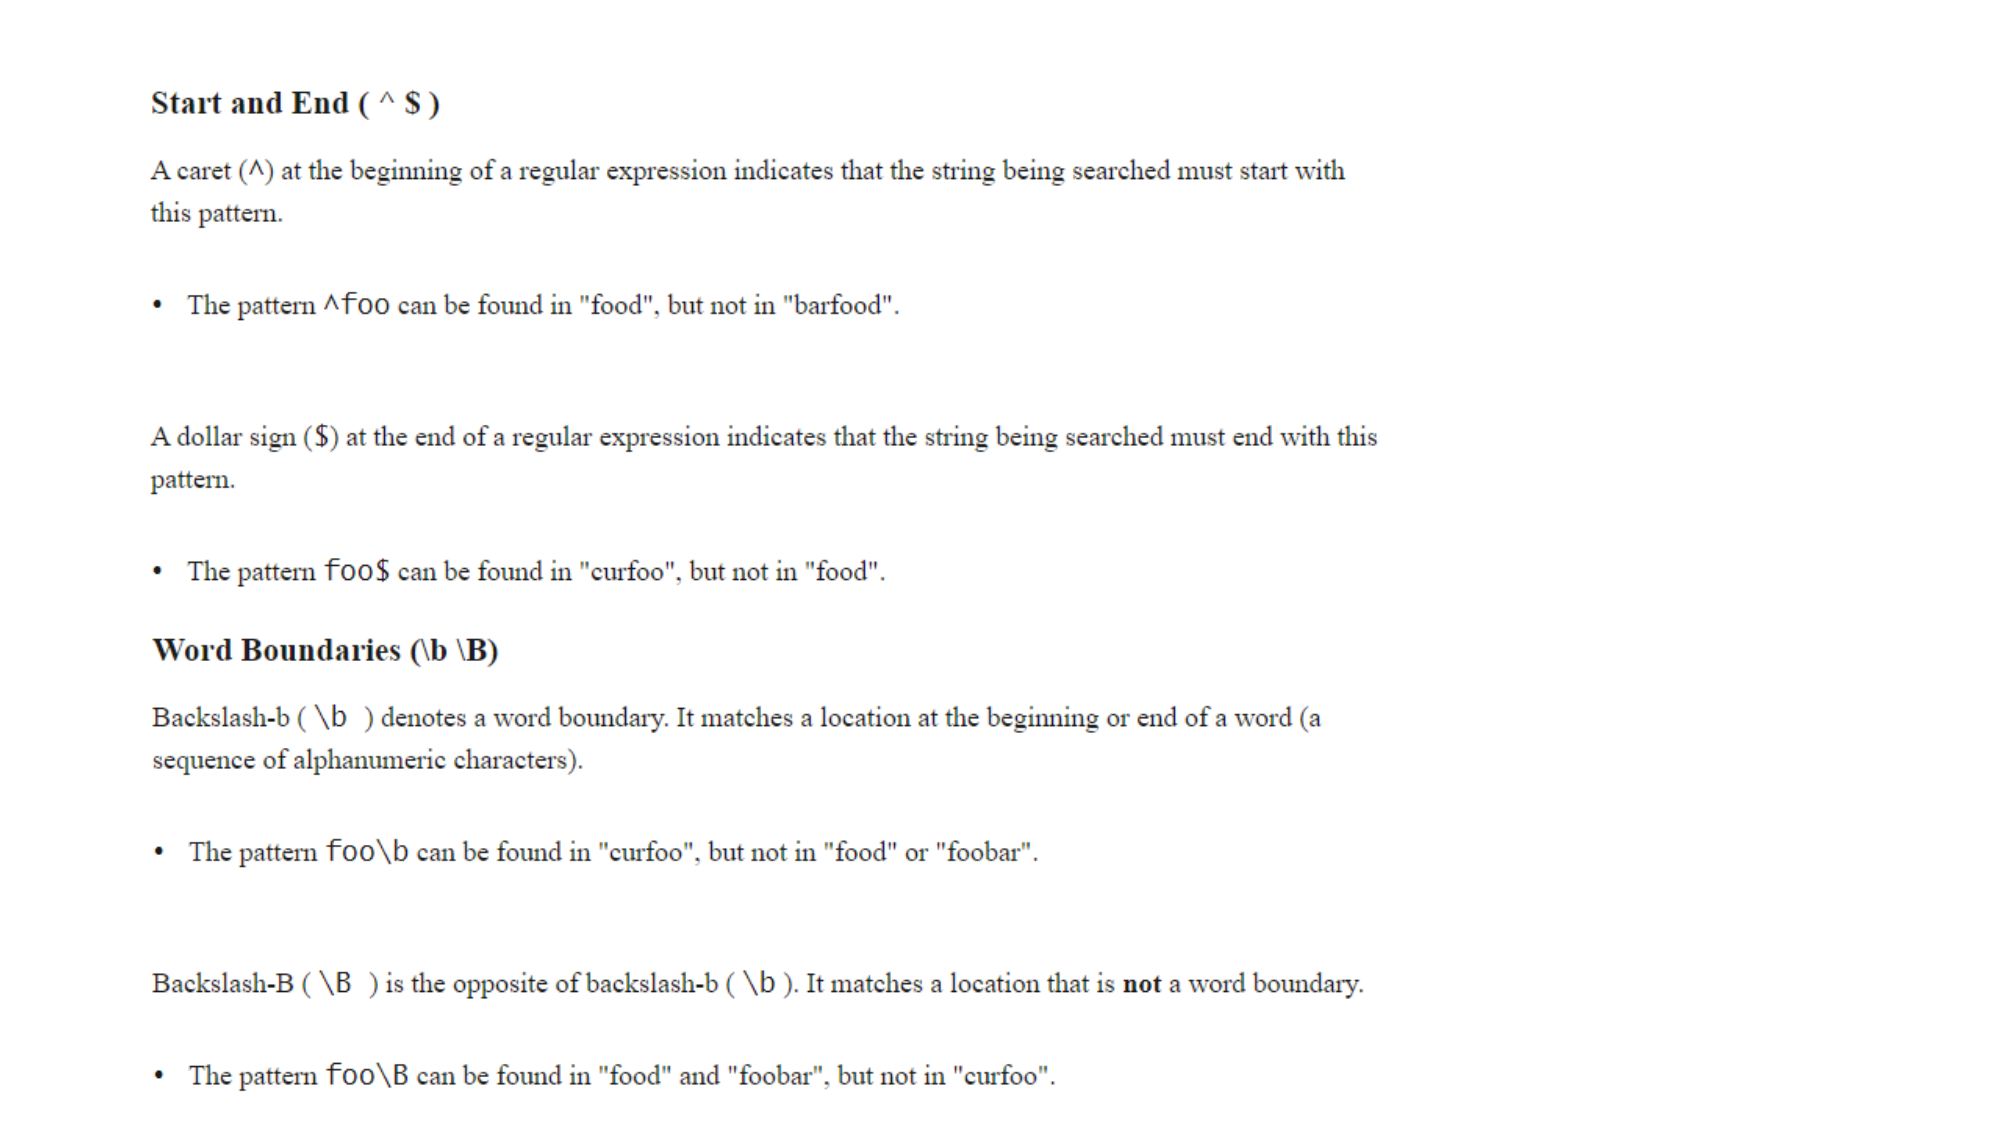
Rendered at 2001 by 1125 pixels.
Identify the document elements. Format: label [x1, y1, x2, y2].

picture [137, 59, 1408, 1113]
